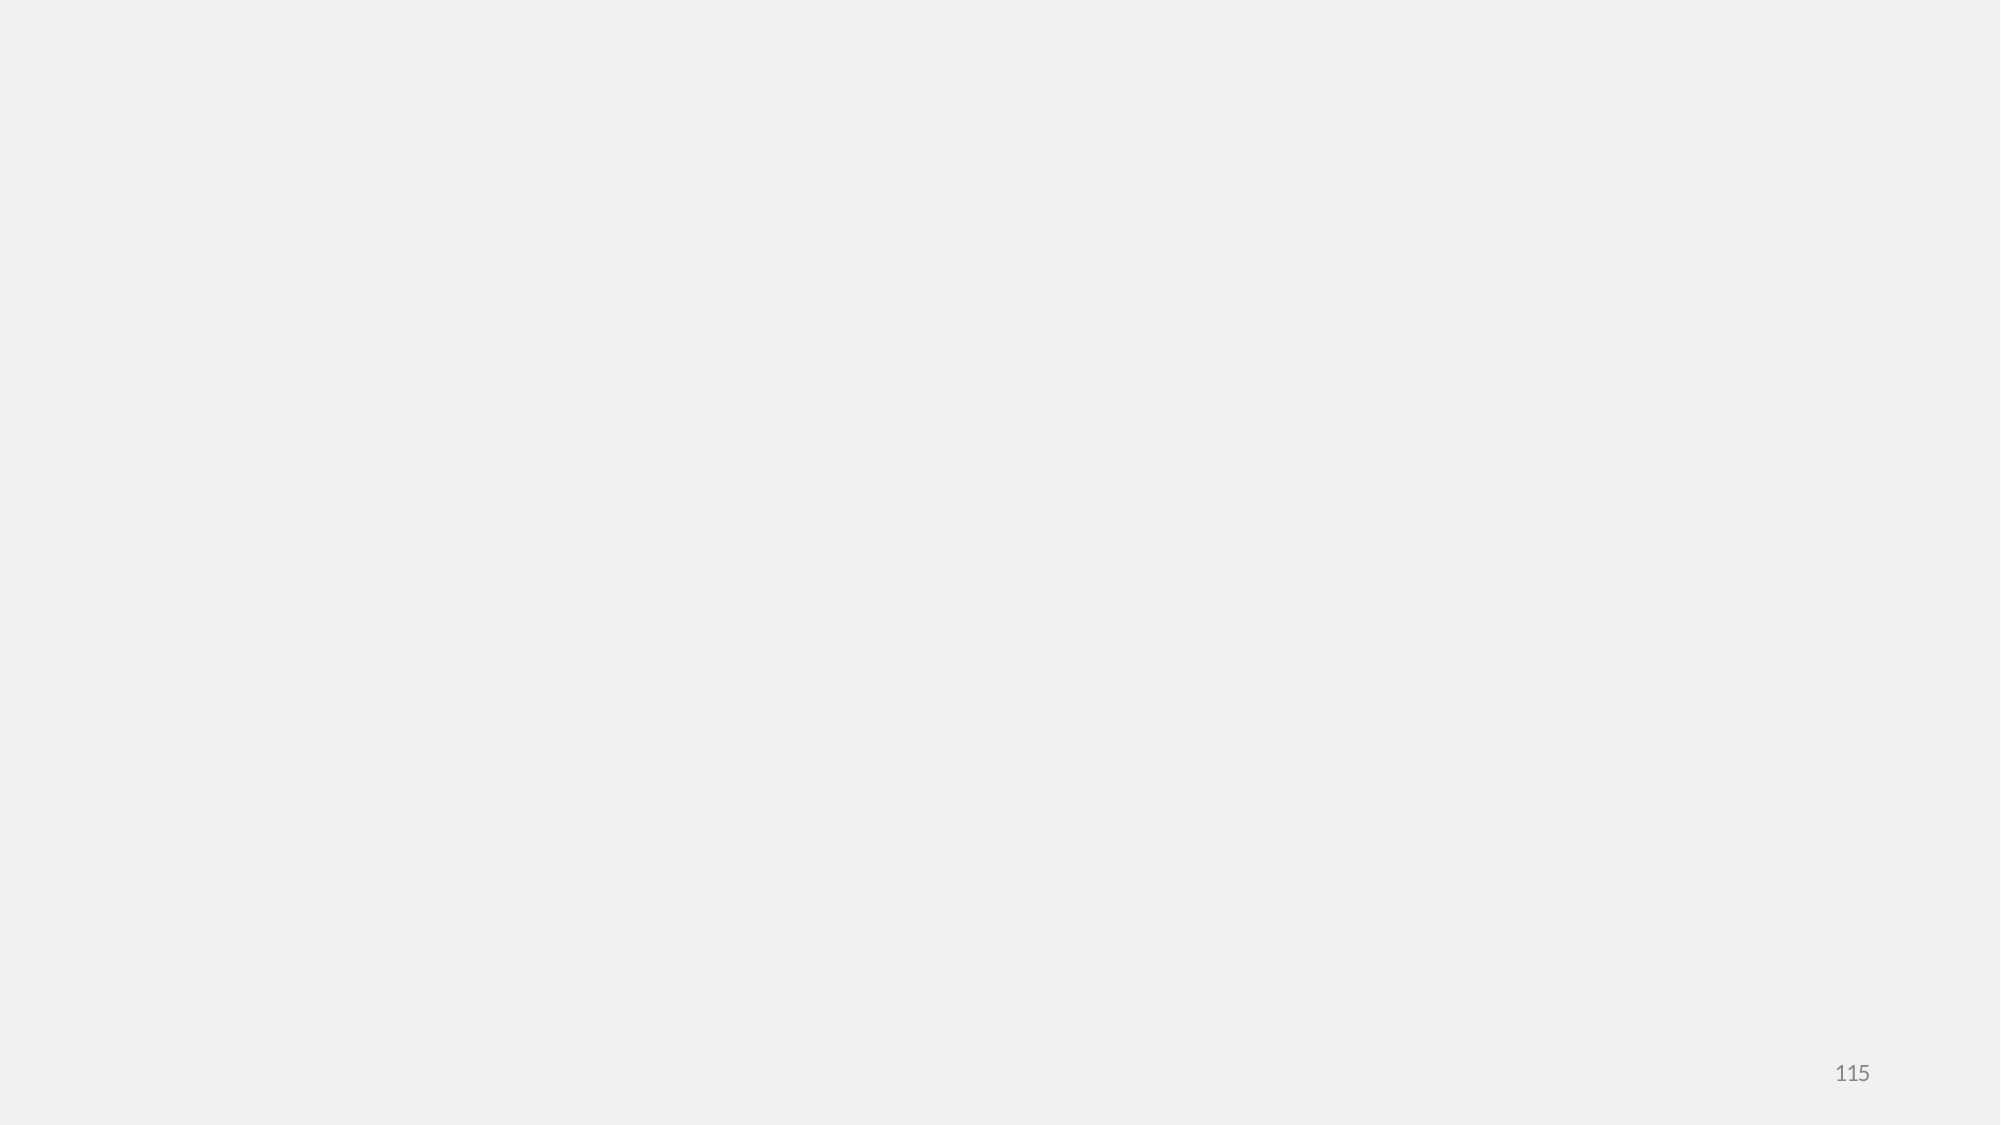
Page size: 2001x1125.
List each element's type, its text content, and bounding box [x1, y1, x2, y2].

slide_number 115 [1802, 1060, 1888, 1088]
